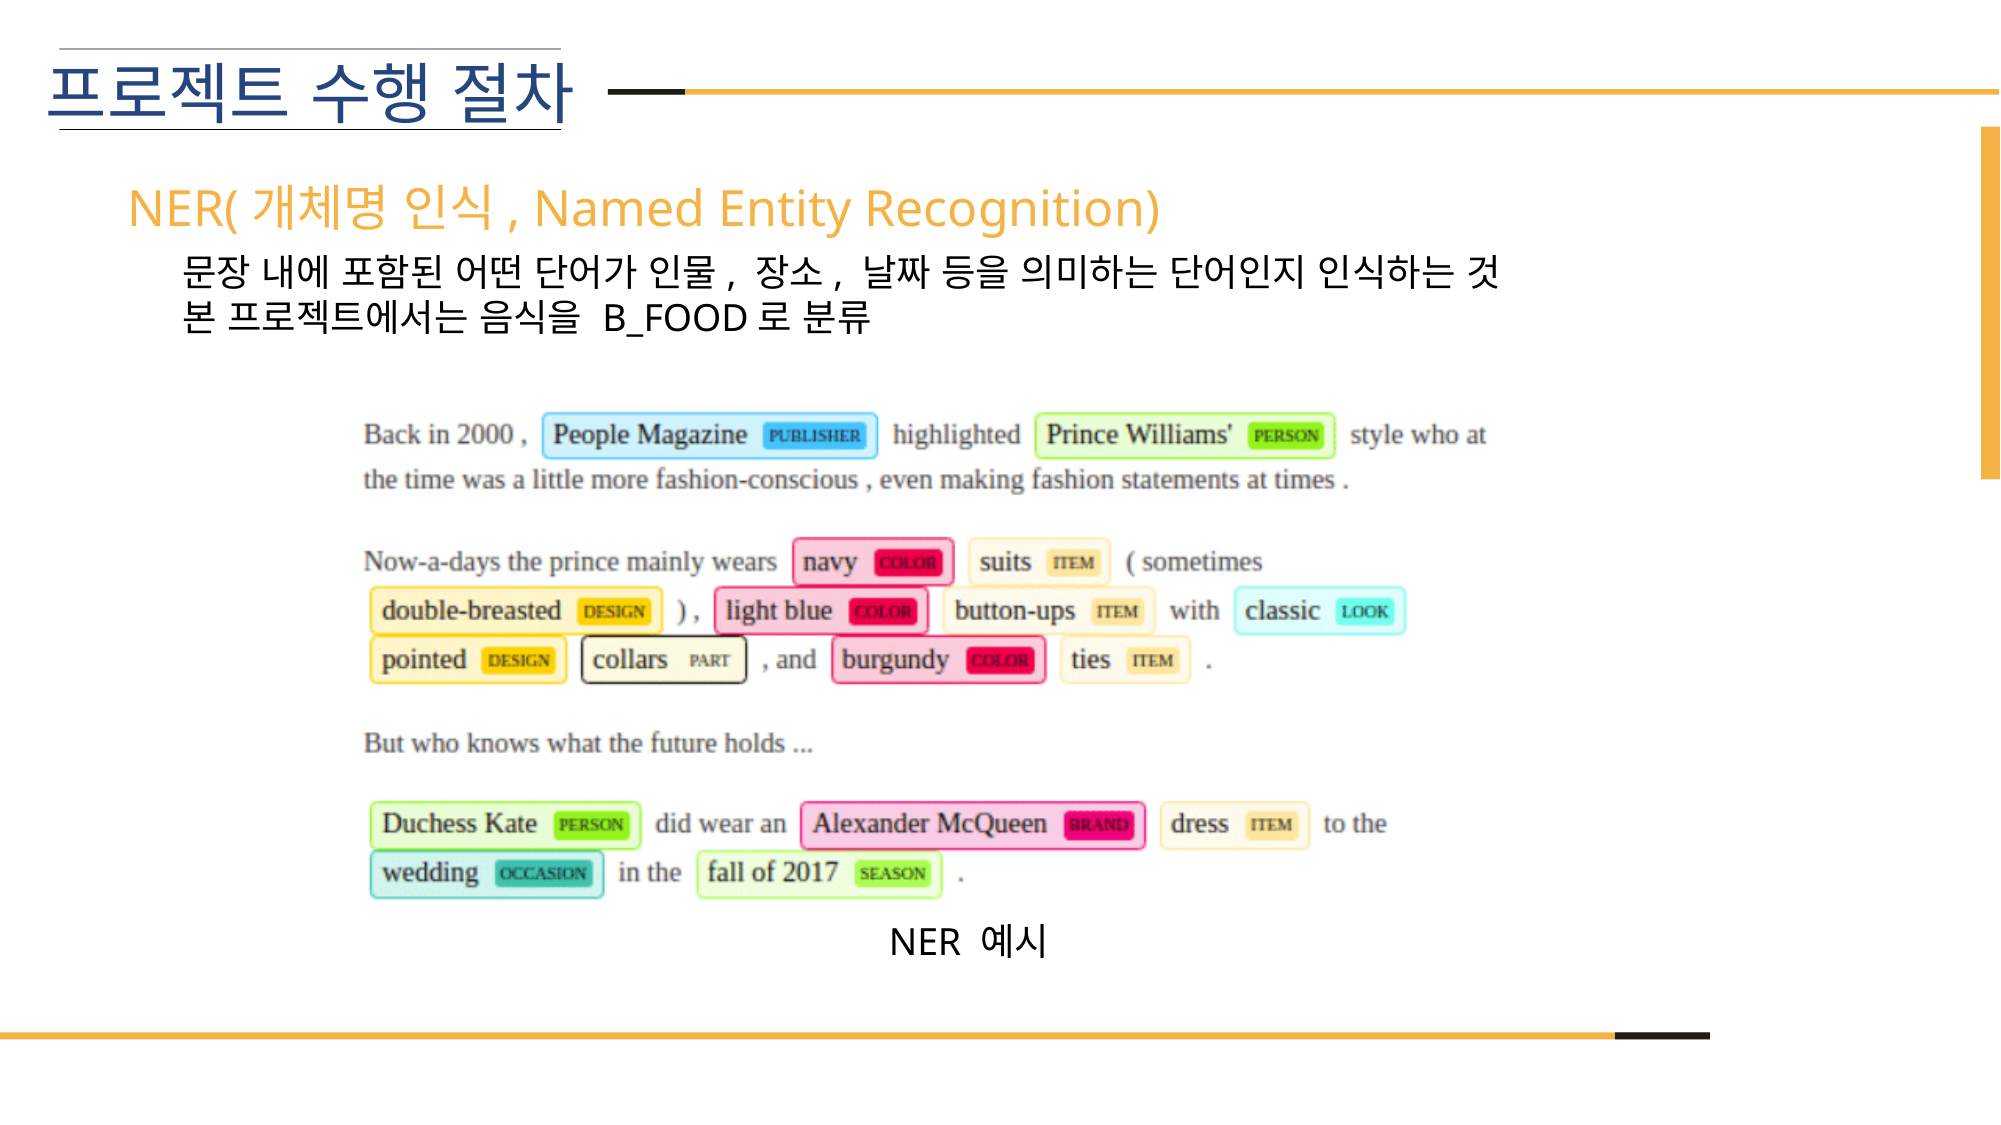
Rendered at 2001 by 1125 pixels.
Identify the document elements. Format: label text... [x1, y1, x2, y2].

text_box [607, 89, 685, 95]
text_box 문장 내에 포함된 어떤 단어가 인물, 장소, 날짜 등을 의미하는 단어인지 인식하는 것 본 프로젝트에서는 음식을 B_FOOD로 분류 [182, 249, 1502, 340]
text_box [0, 1032, 1615, 1040]
text_box [1615, 1032, 1710, 1040]
picture [342, 395, 1559, 925]
text_box [1981, 126, 2000, 480]
text_box NER(개체명 인식, Named Entity Recognition) [127, 176, 1161, 237]
text_box 프로젝트 수행 절차 [45, 52, 576, 133]
text_box NER 예시 [874, 925, 1064, 971]
text_box [685, 89, 2000, 95]
